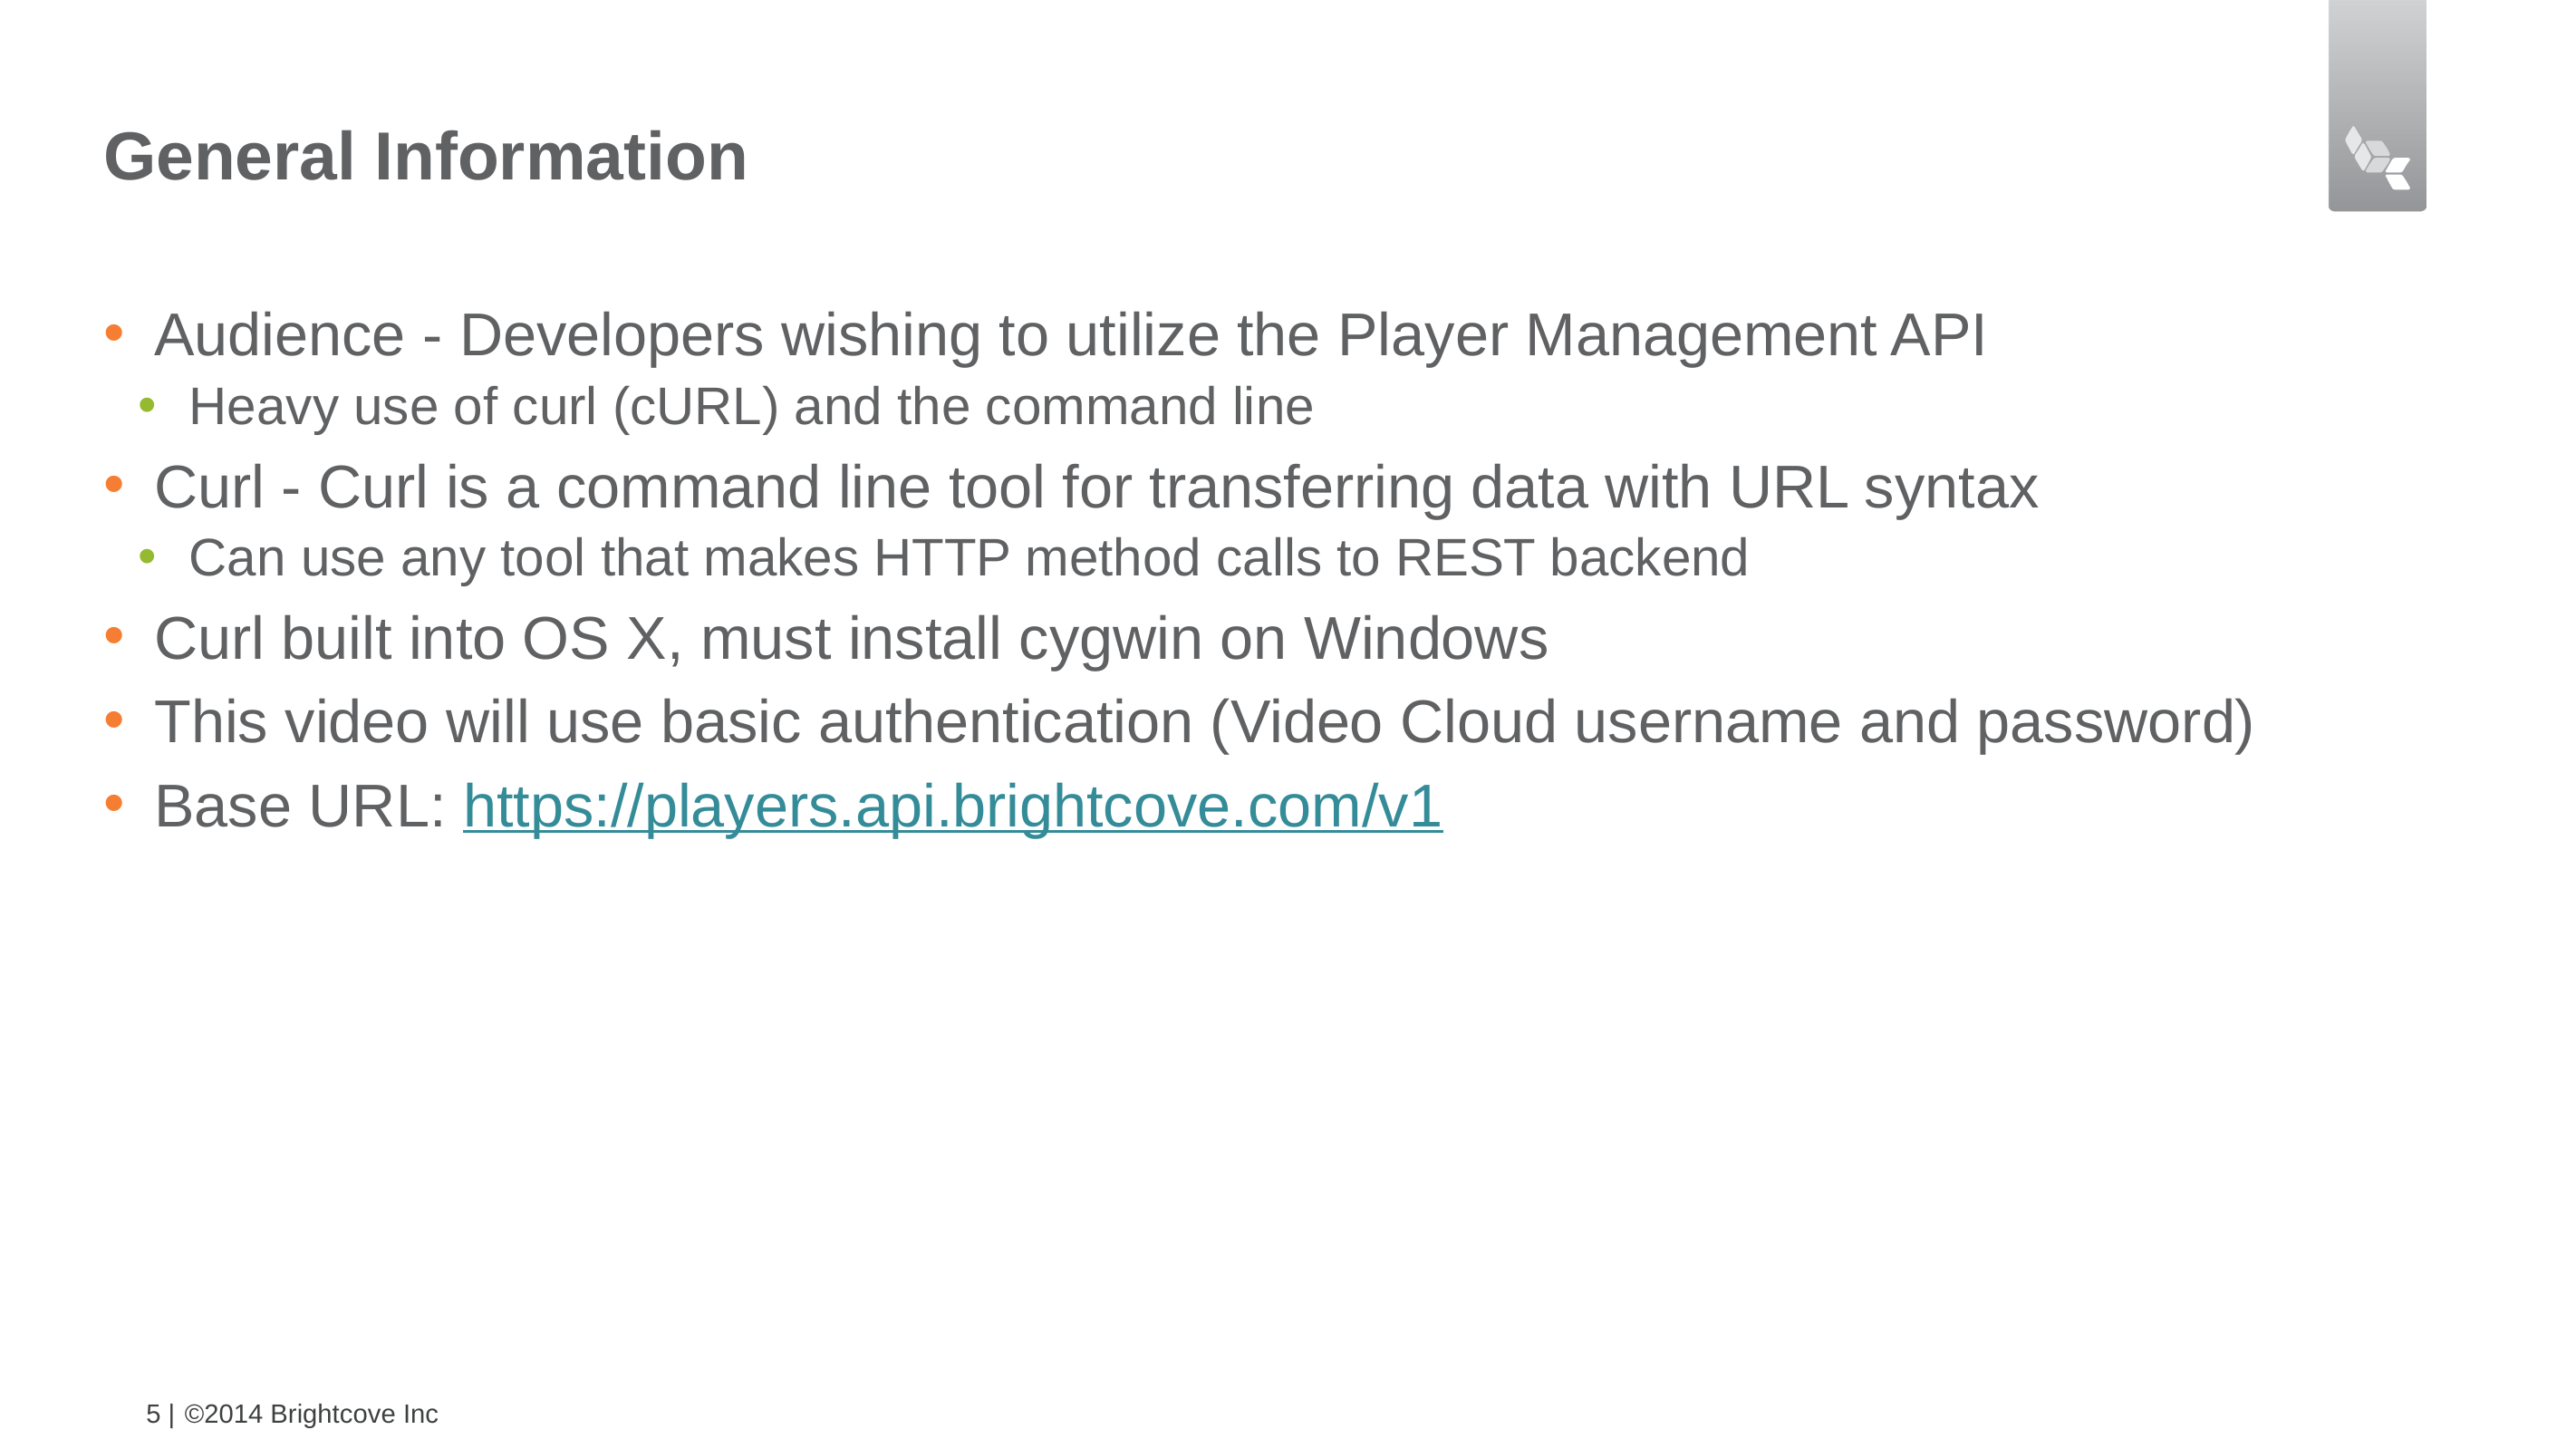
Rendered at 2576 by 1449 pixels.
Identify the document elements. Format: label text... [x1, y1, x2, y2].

slide_number 5 | [88, 1374, 189, 1449]
list Audience - Developers wishing to utilize the Player Management API Heavy use of curl (cURL) and the command line Curl - Curl is a command line tool for transferring data with URL syntax Can use any tool that makes HTTP method calls to REST backend Curl built into OS X, must install cygwin on Windows This video will use basic authentication (Video Cloud username and password) Base URL: https://players.api.brightcove.com/v1 [80, 284, 2441, 1302]
footer ©2014 Brightcove Inc [189, 1374, 988, 1449]
title General Information [80, 44, 2270, 260]
